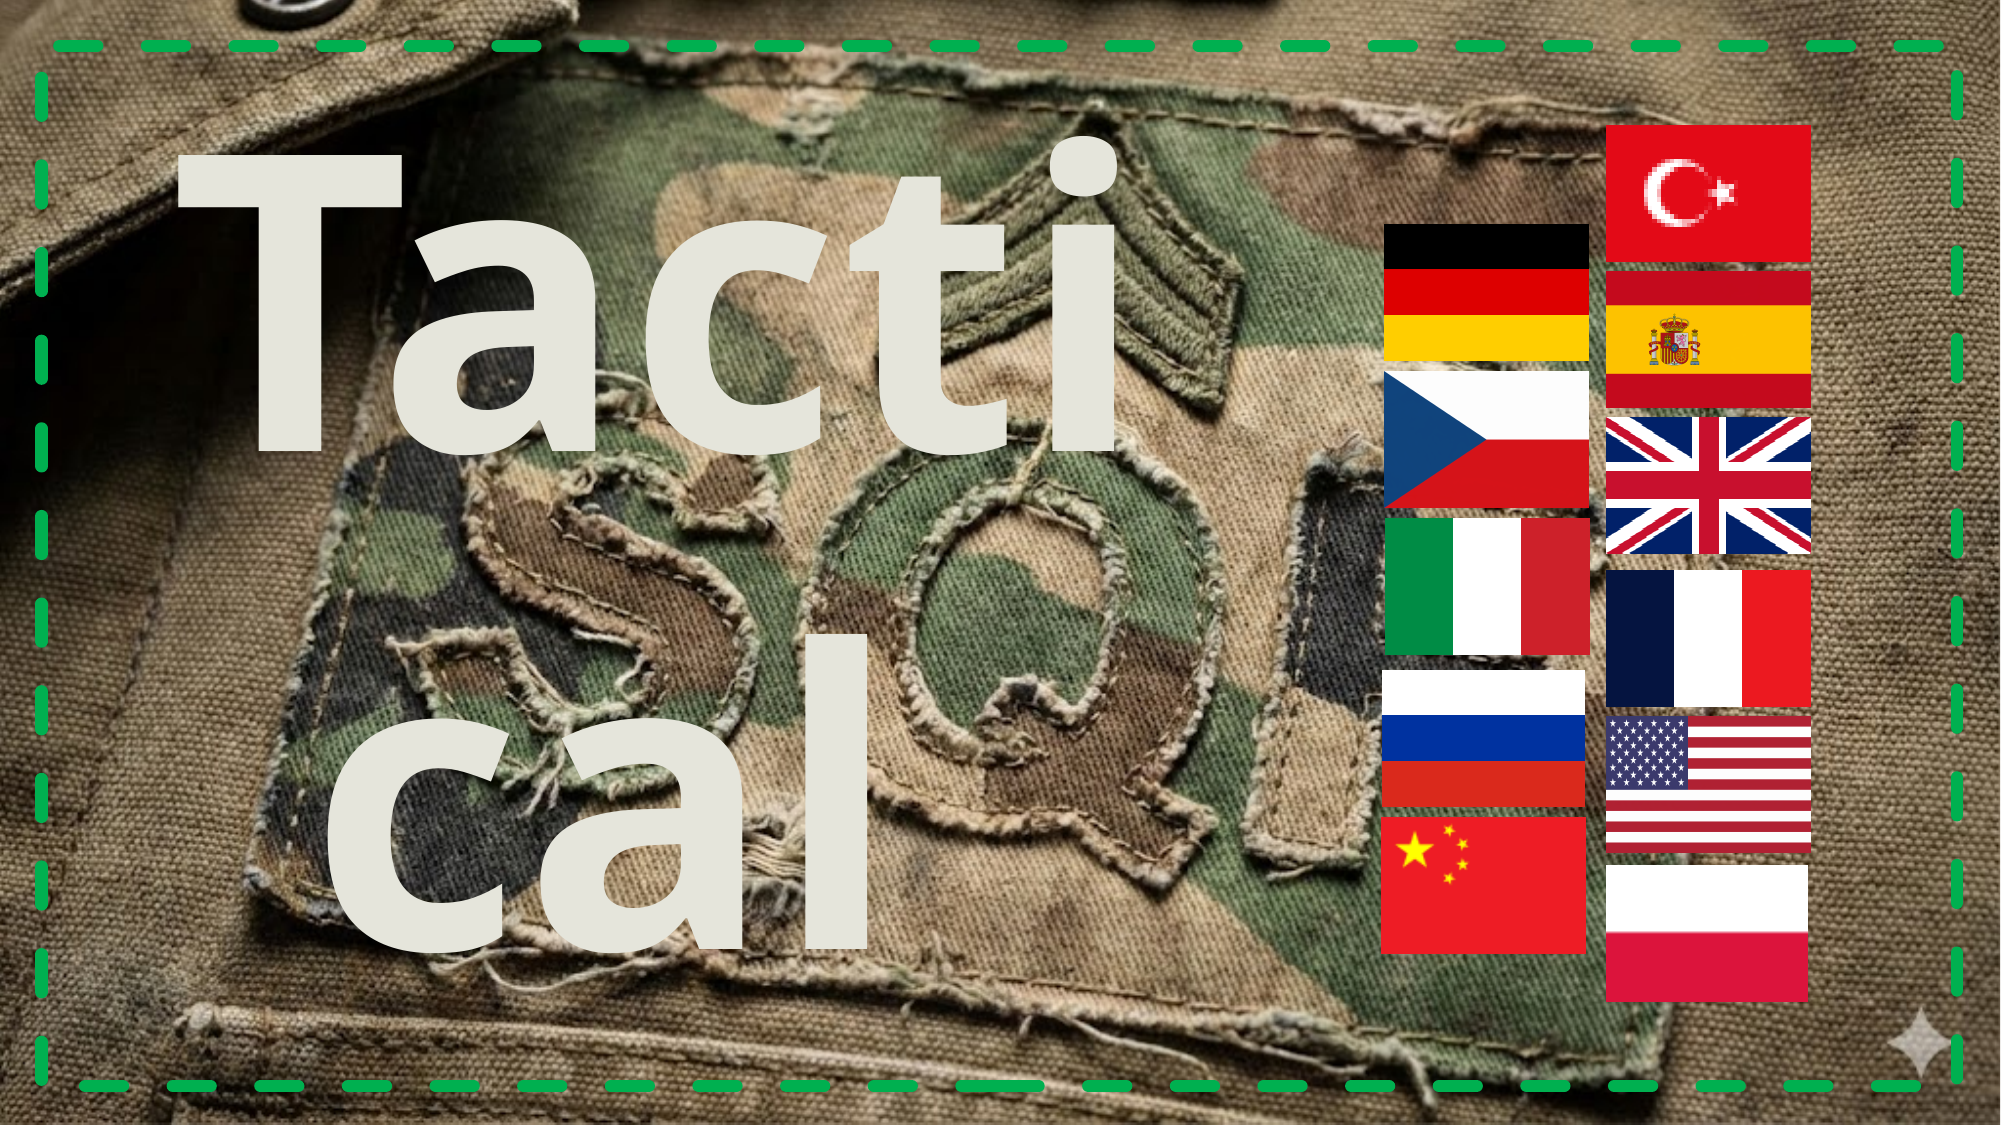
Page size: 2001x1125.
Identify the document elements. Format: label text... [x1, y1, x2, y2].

picture [1605, 865, 1808, 1003]
picture [1384, 371, 1590, 508]
picture [1605, 570, 1811, 707]
picture [1605, 417, 1811, 555]
picture [0, 0, 2001, 1125]
picture [1605, 271, 1811, 408]
picture [1605, 715, 1811, 853]
text_box [40, 44, 49, 1088]
picture [1384, 223, 1590, 361]
picture [1605, 124, 1811, 262]
picture [1384, 518, 1590, 655]
picture [1382, 670, 1585, 807]
text_box [1268, 44, 1958, 1088]
picture [1380, 817, 1586, 954]
text_box Tactical Sandbox [49, 29, 1268, 1125]
